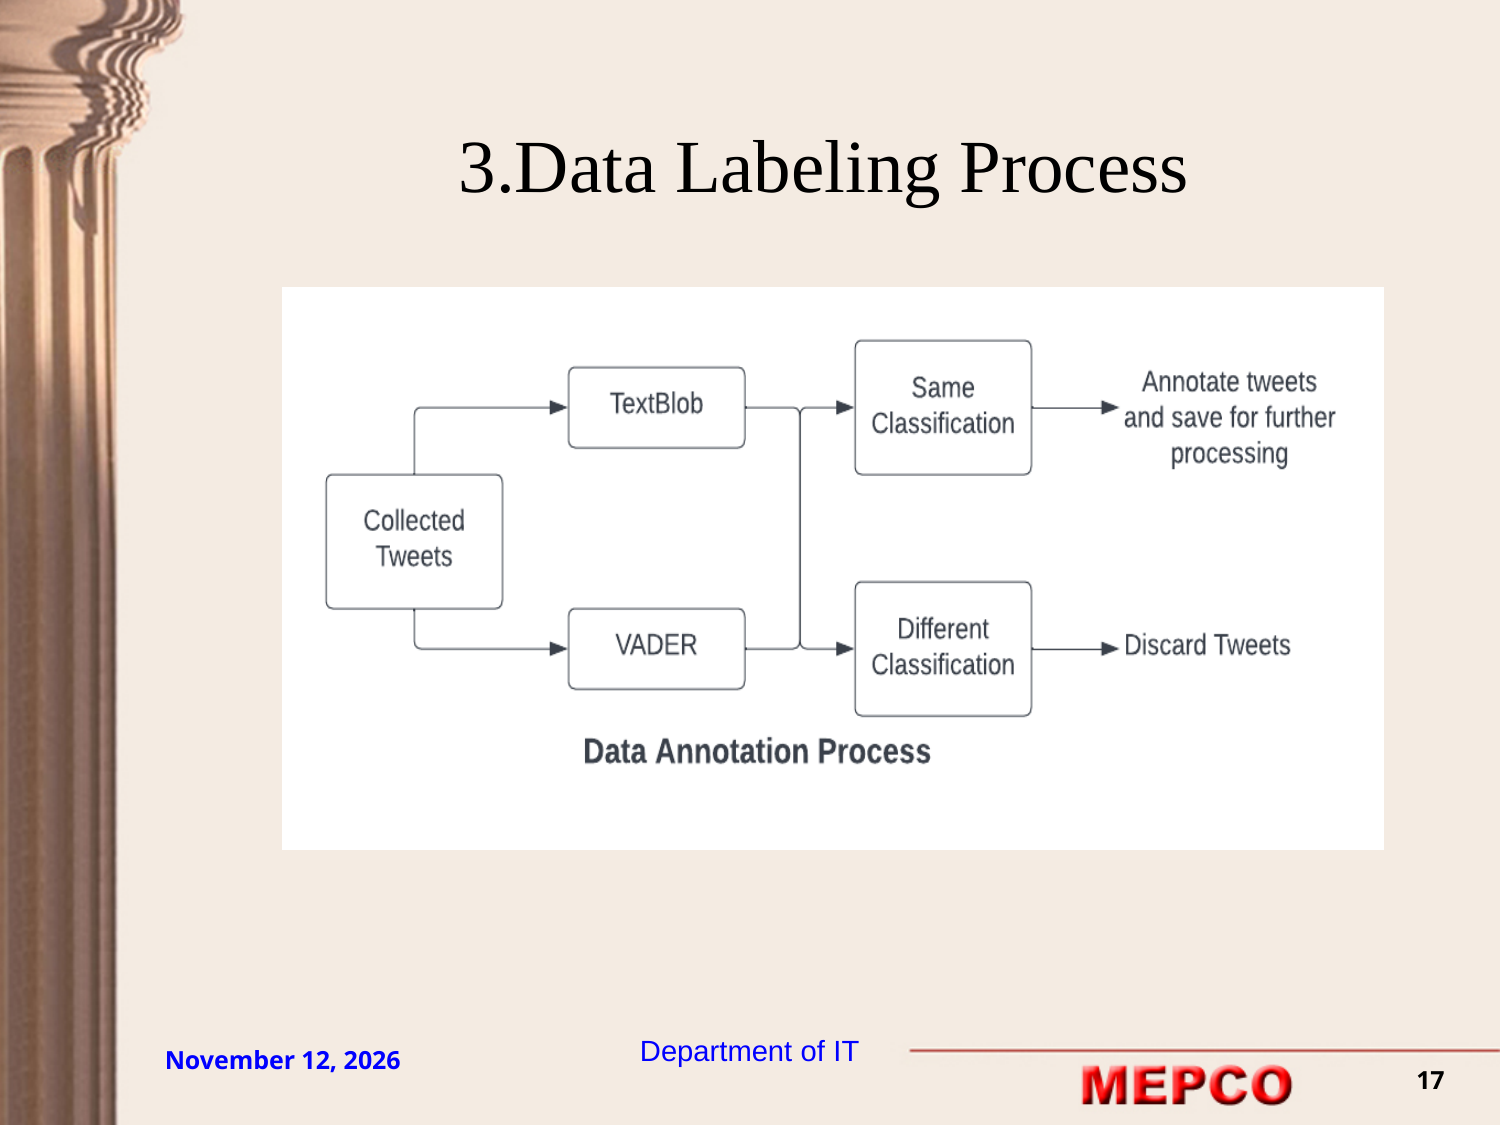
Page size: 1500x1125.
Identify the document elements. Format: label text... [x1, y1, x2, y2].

footer Department of IT [512, 1024, 988, 1101]
title 3.Data Labeling Process [237, 99, 1388, 225]
picture [0, 0, 1500, 1125]
